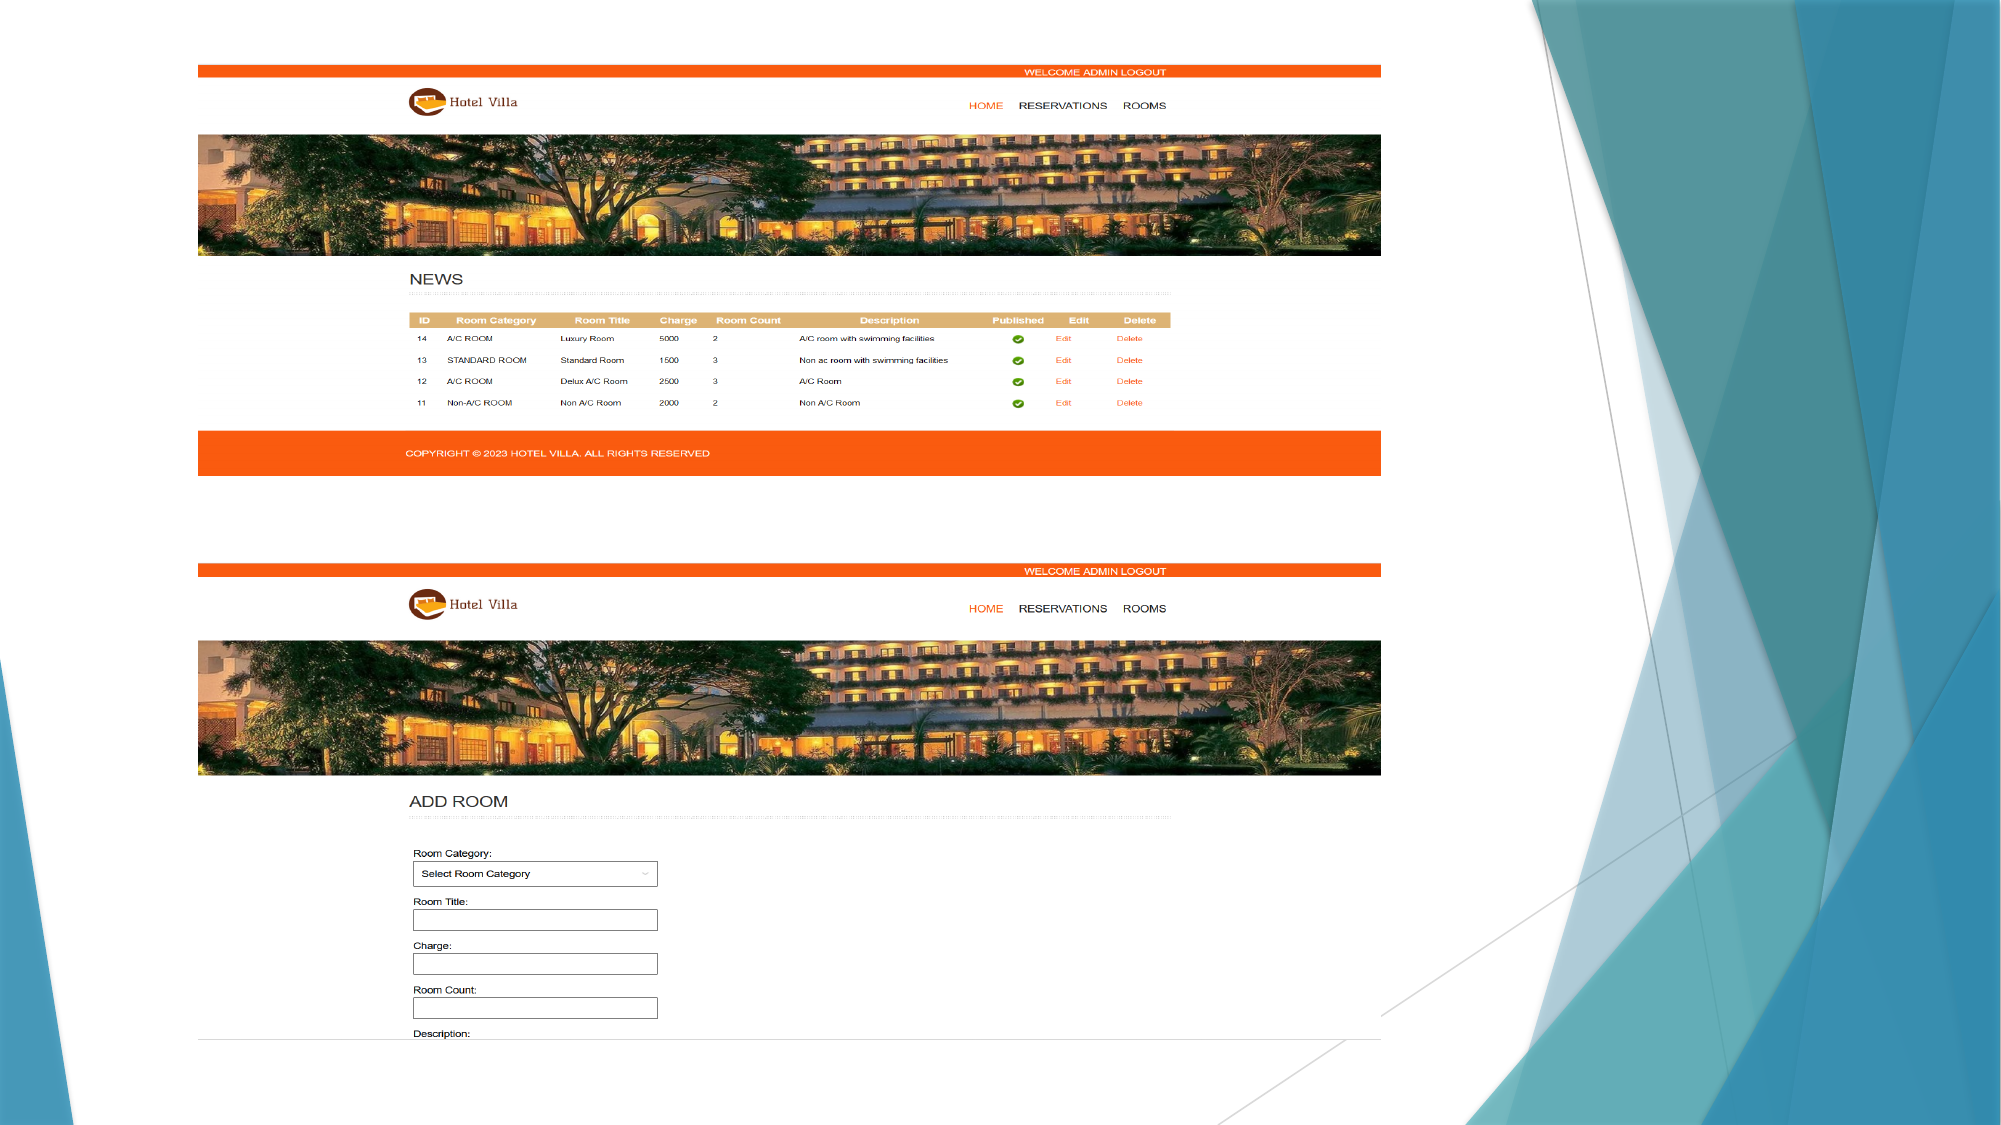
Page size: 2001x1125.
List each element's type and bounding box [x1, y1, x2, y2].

picture [198, 63, 1382, 477]
picture [198, 561, 1382, 1041]
